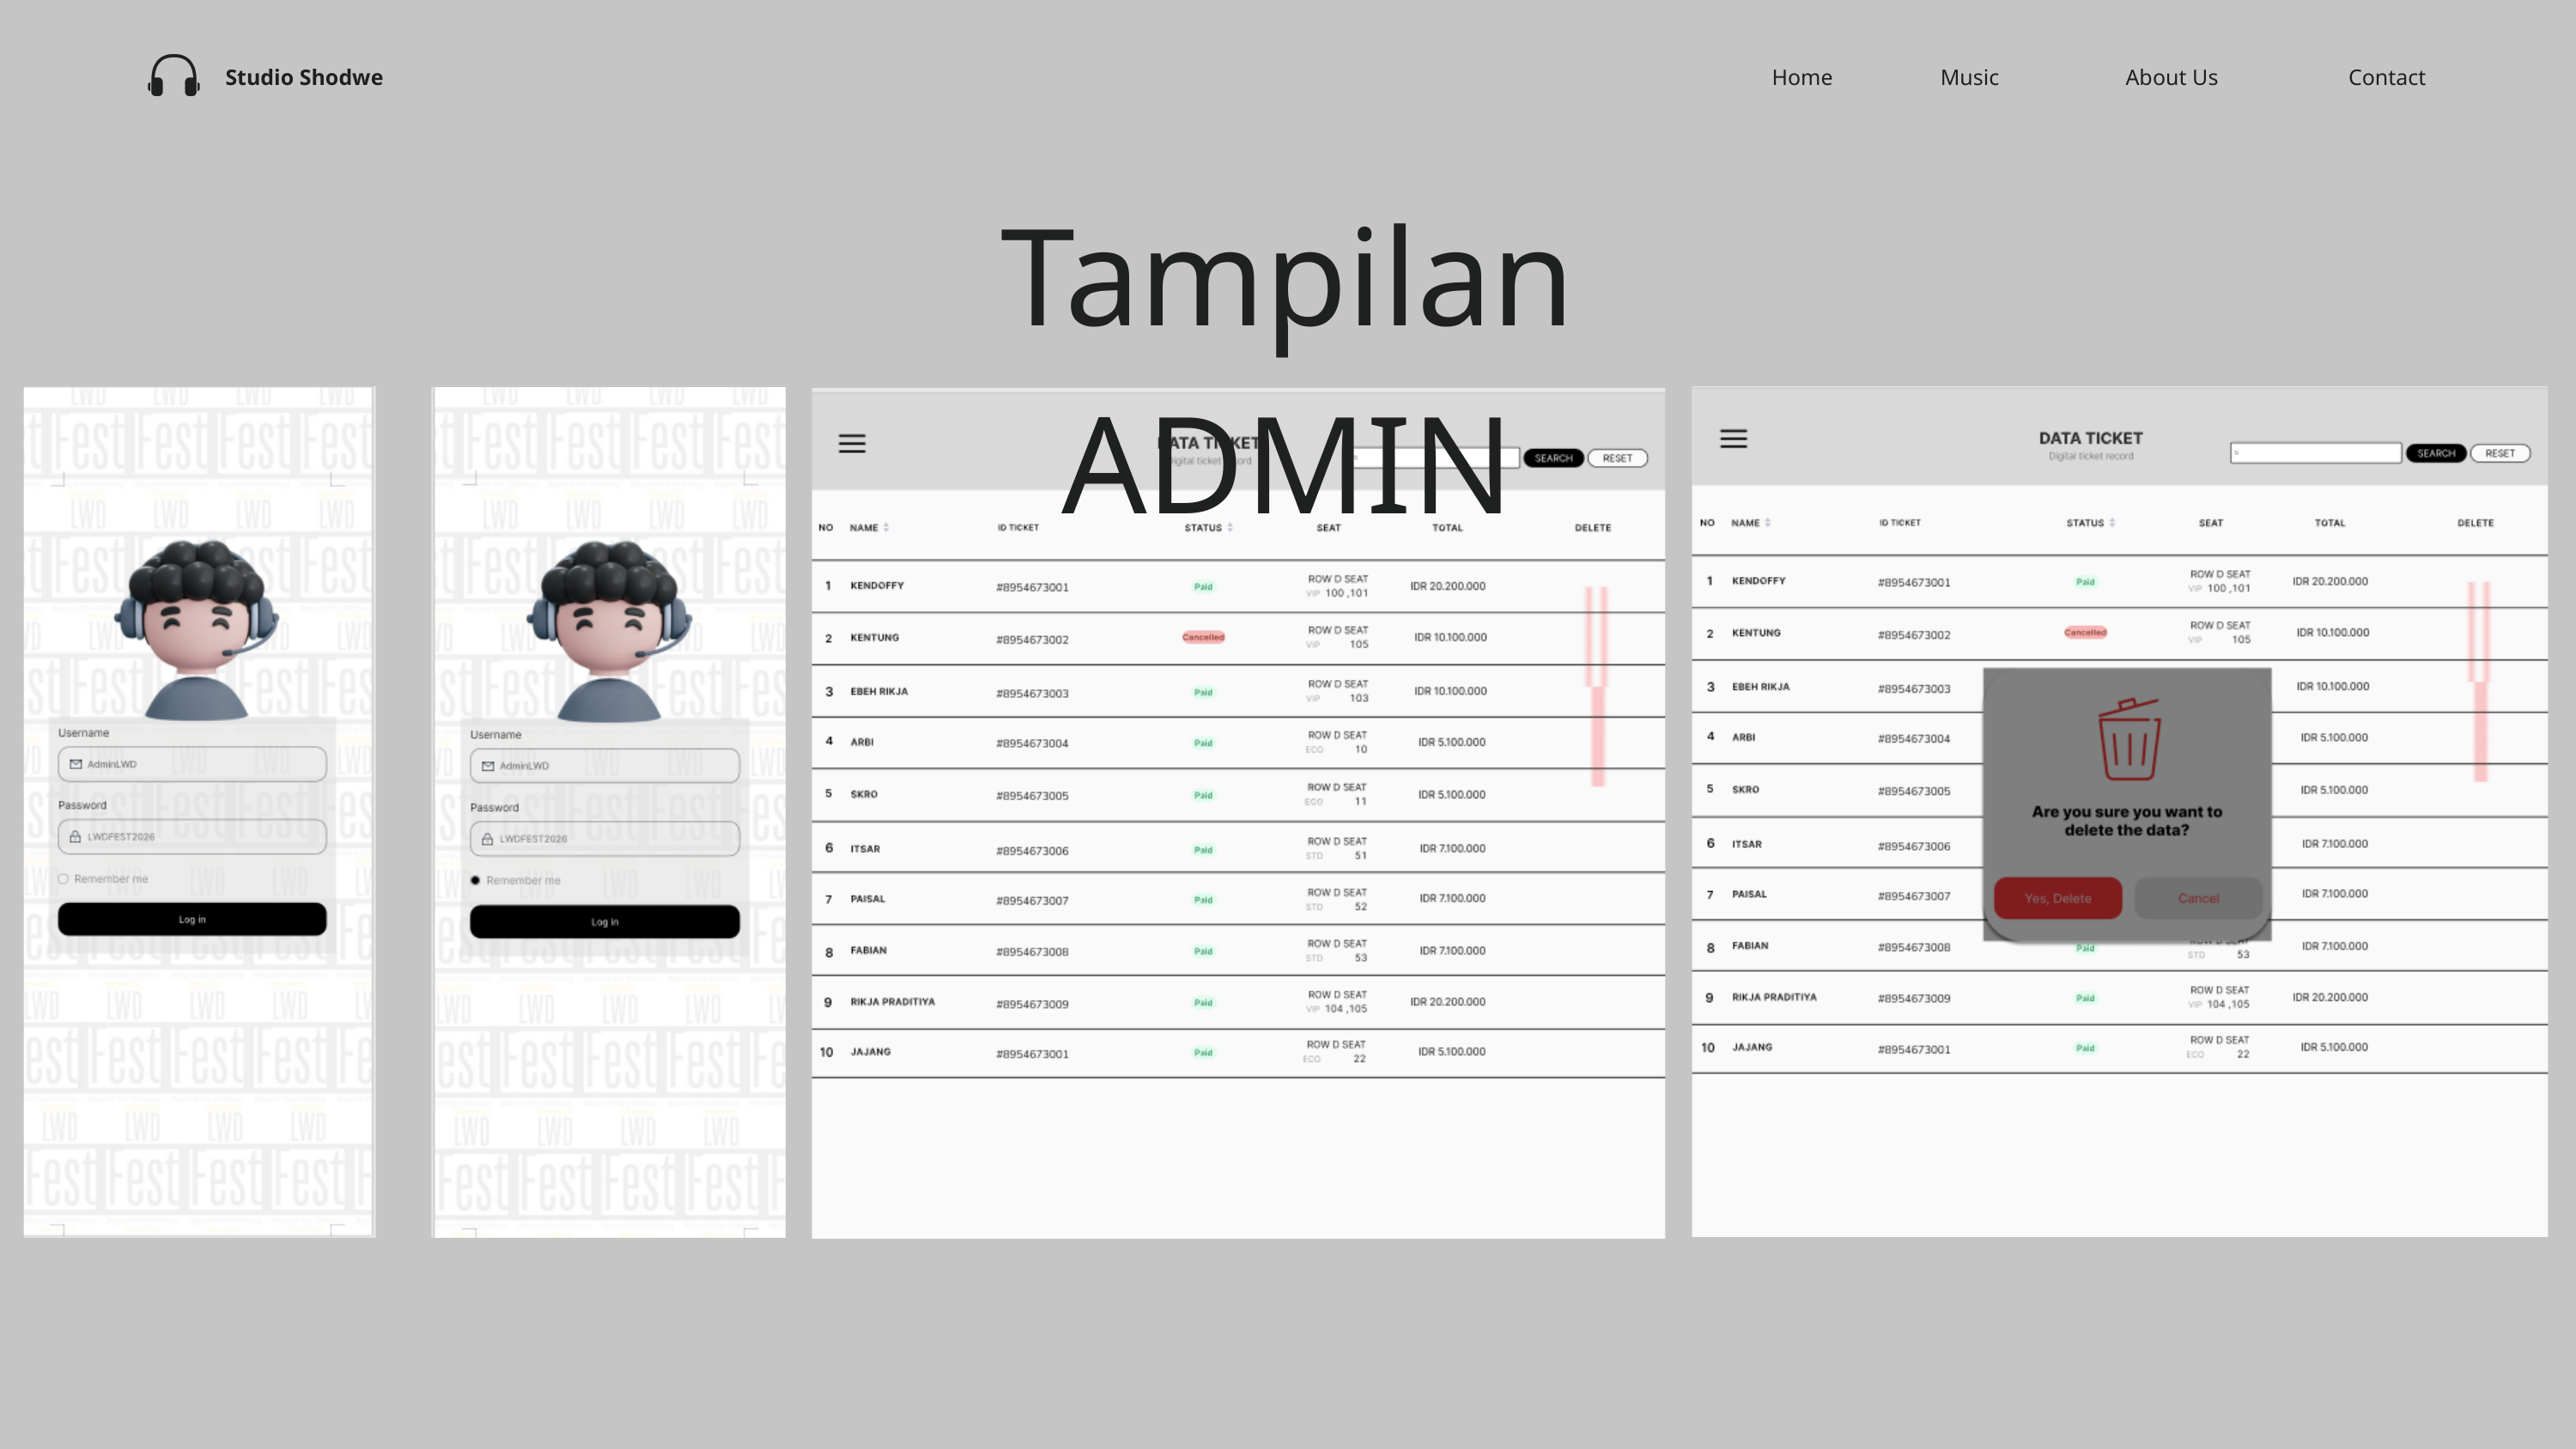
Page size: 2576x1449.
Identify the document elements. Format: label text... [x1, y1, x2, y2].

text_box Home [1718, 59, 1833, 90]
text_box [23, 386, 376, 1238]
text_box Contact [2287, 59, 2427, 90]
text_box About Us [2069, 59, 2219, 90]
text_box [811, 388, 1666, 1239]
text_box [431, 387, 786, 1238]
text_box [148, 54, 200, 96]
text_box Studio Shodwe [225, 59, 444, 90]
text_box Tampilan ADMIN [910, 165, 1666, 541]
text_box Music [1895, 59, 2000, 90]
text_box [1692, 386, 2549, 1237]
